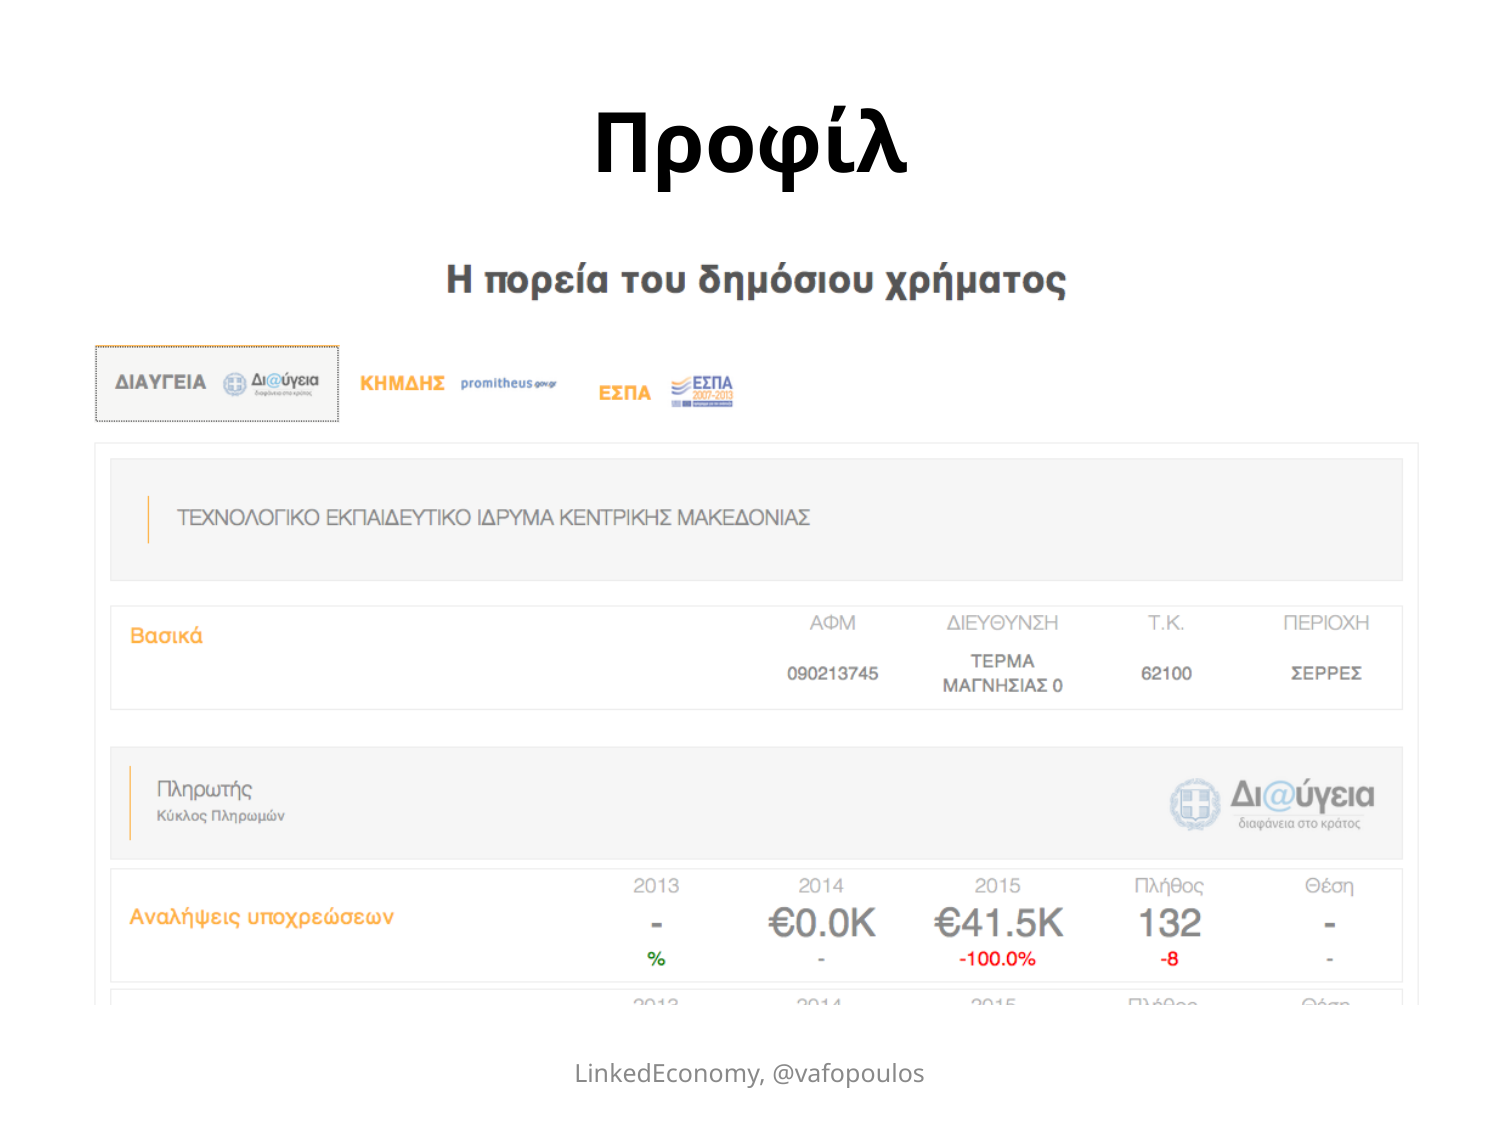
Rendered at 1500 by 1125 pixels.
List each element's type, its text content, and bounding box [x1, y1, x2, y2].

footer LinkedEconomy, @vafopoulos [512, 1042, 988, 1103]
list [74, 262, 1426, 1006]
title Προφίλ [75, 45, 1425, 233]
